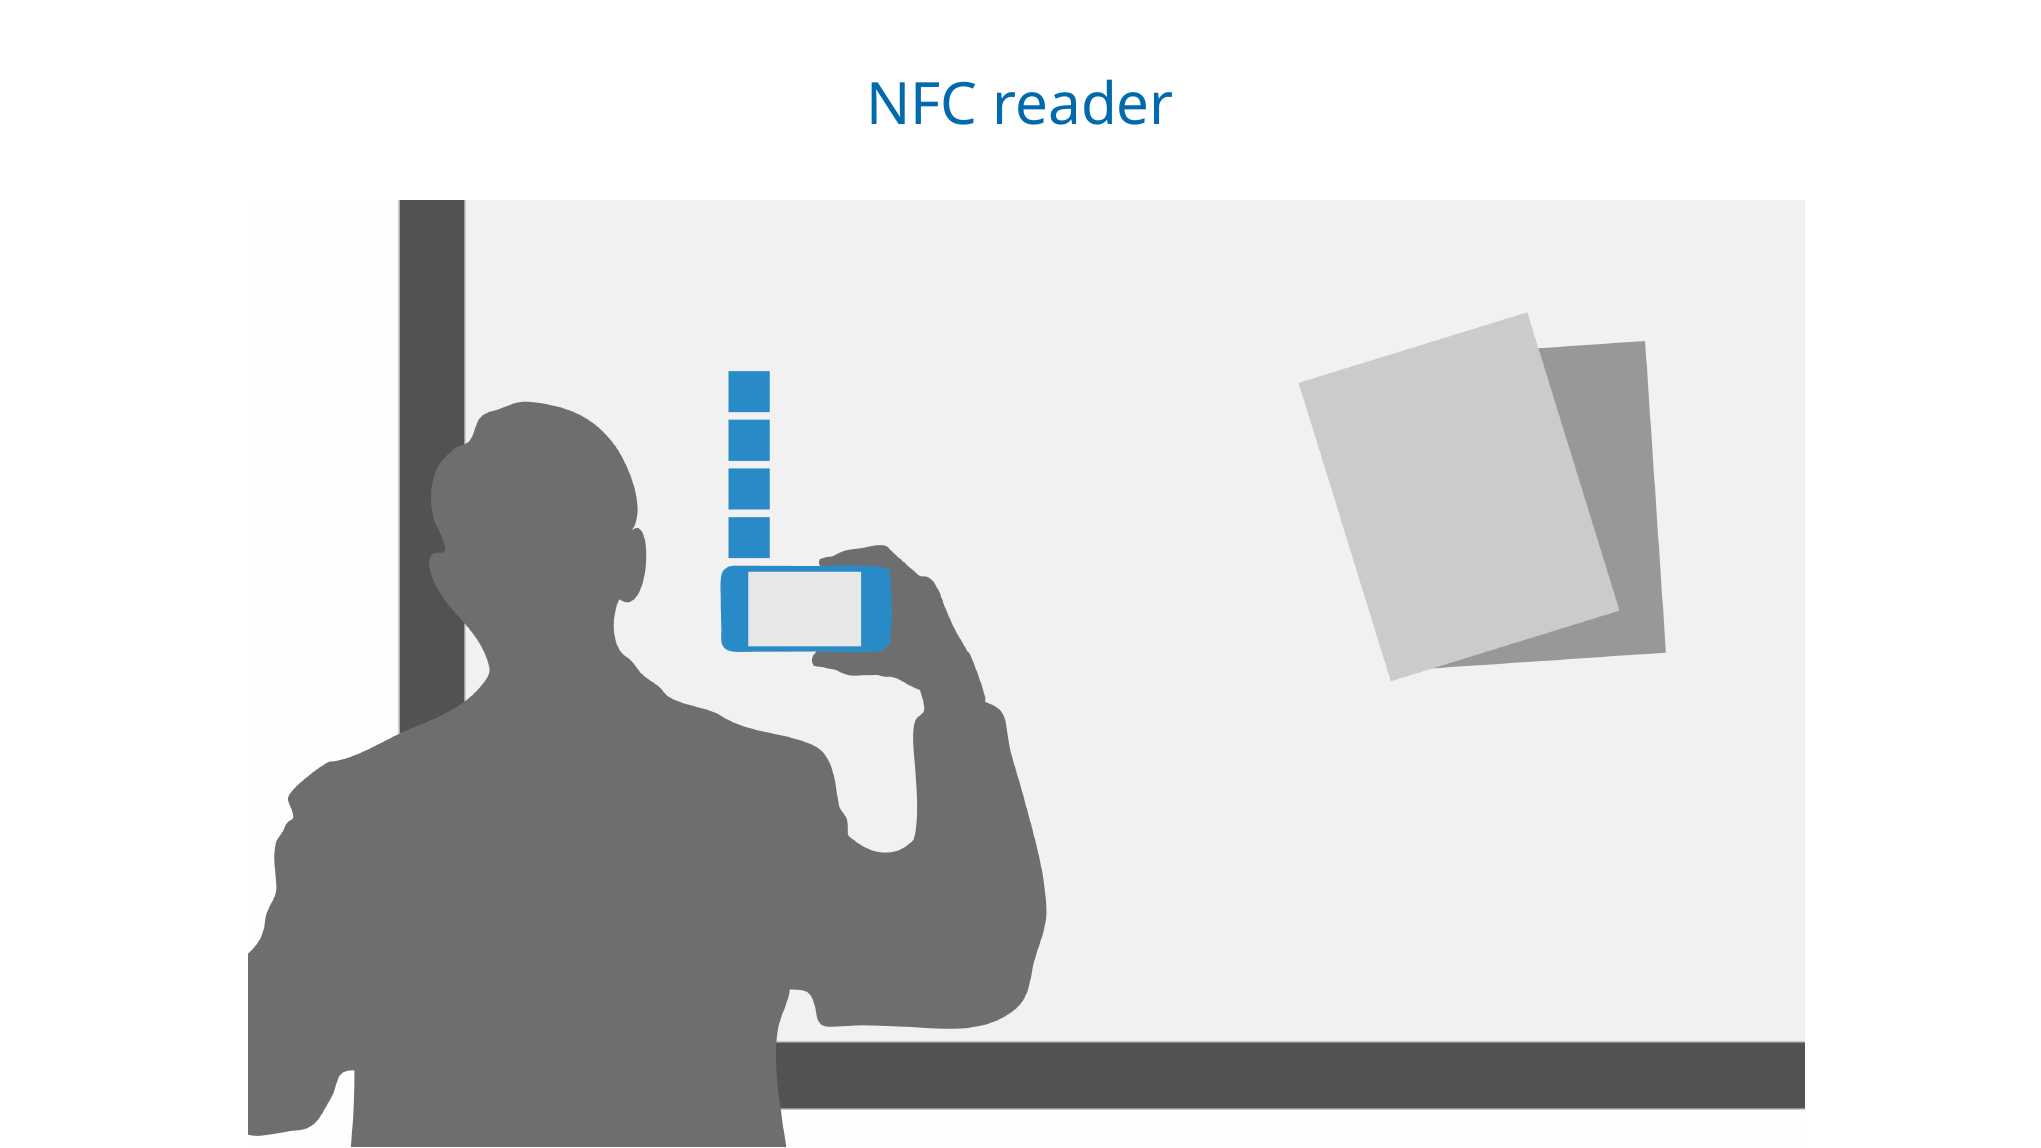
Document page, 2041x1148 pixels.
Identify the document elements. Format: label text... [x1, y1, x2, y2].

text_box NFC reader [140, 66, 1900, 795]
picture [248, 199, 1805, 1147]
